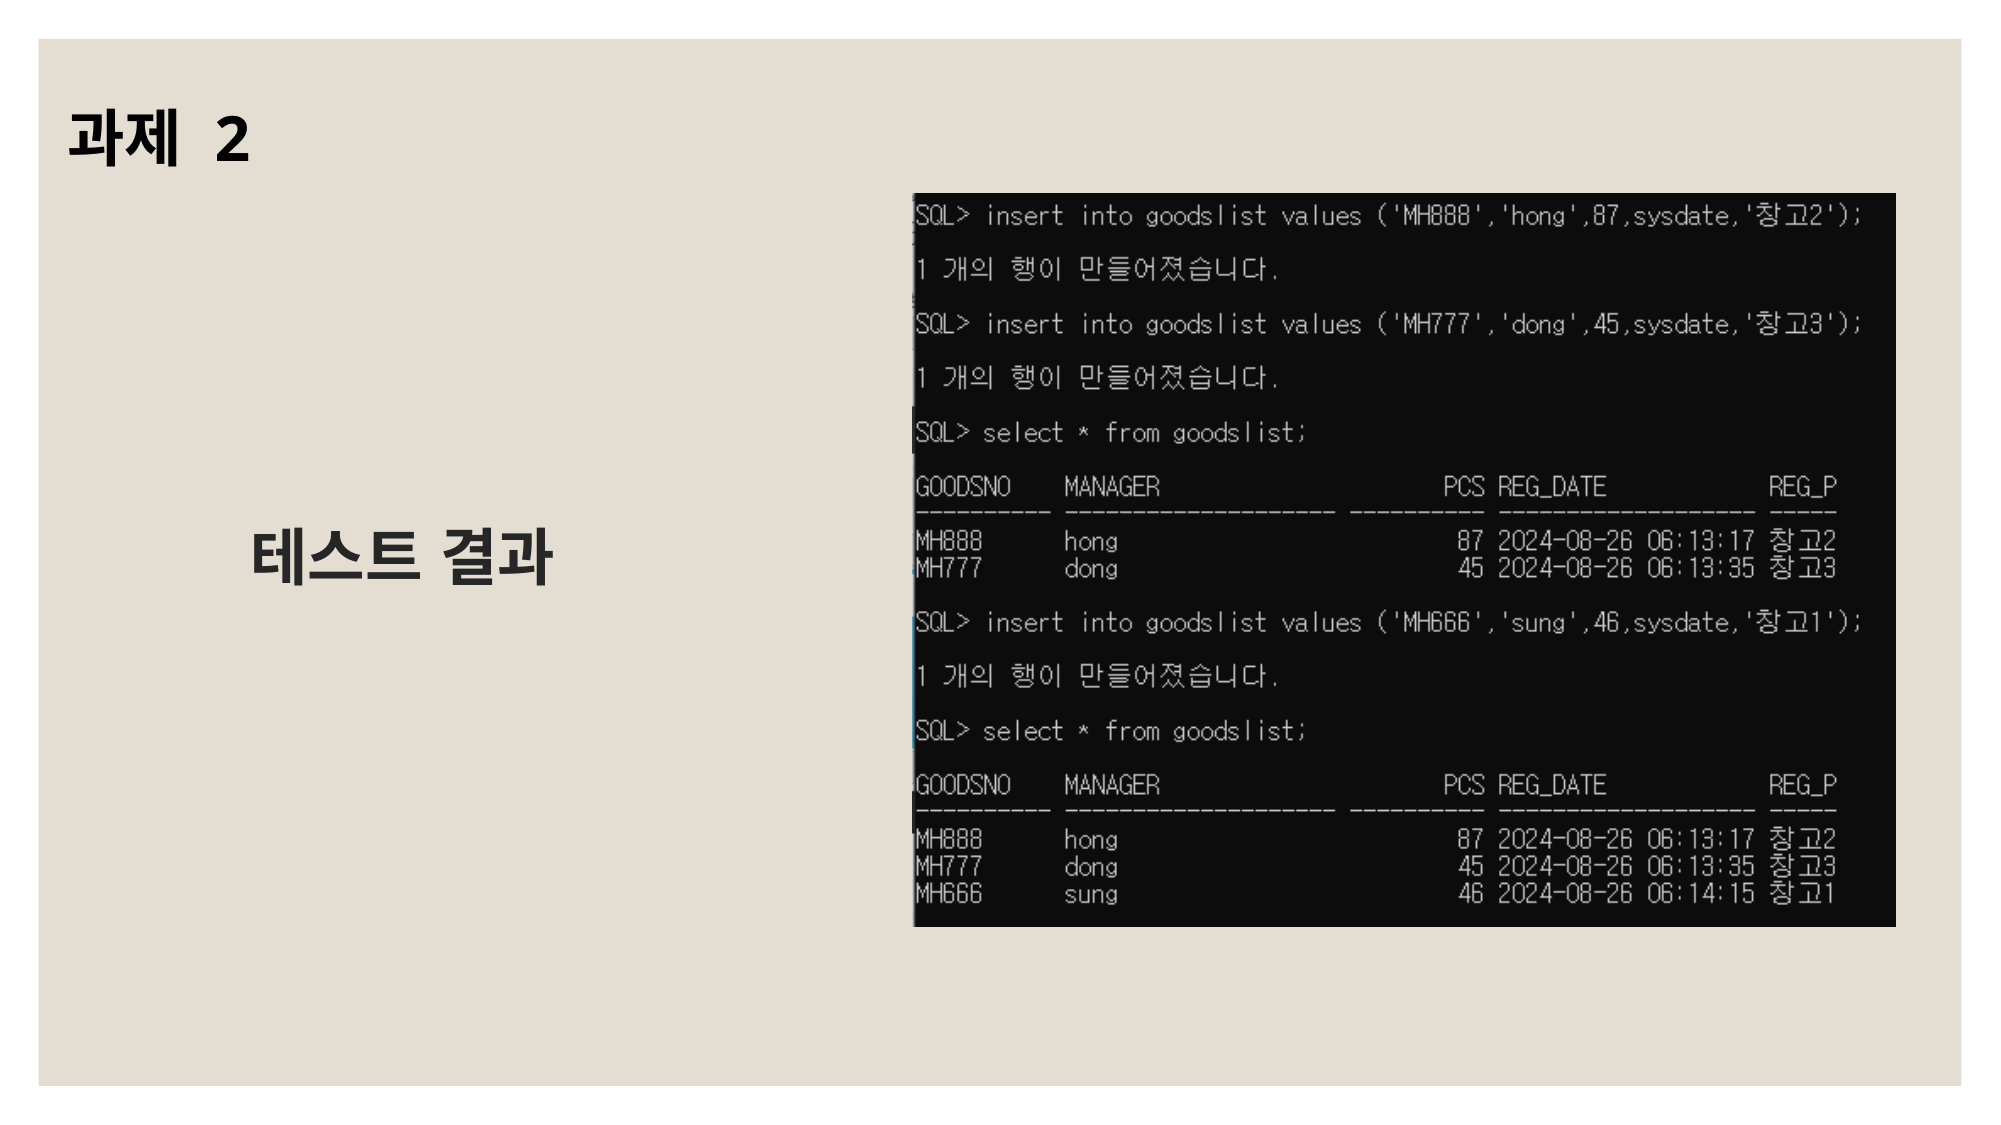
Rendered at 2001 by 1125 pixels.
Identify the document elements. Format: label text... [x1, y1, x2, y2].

text_box 테스트 결과 [54, 91, 752, 1029]
picture [912, 193, 1896, 927]
